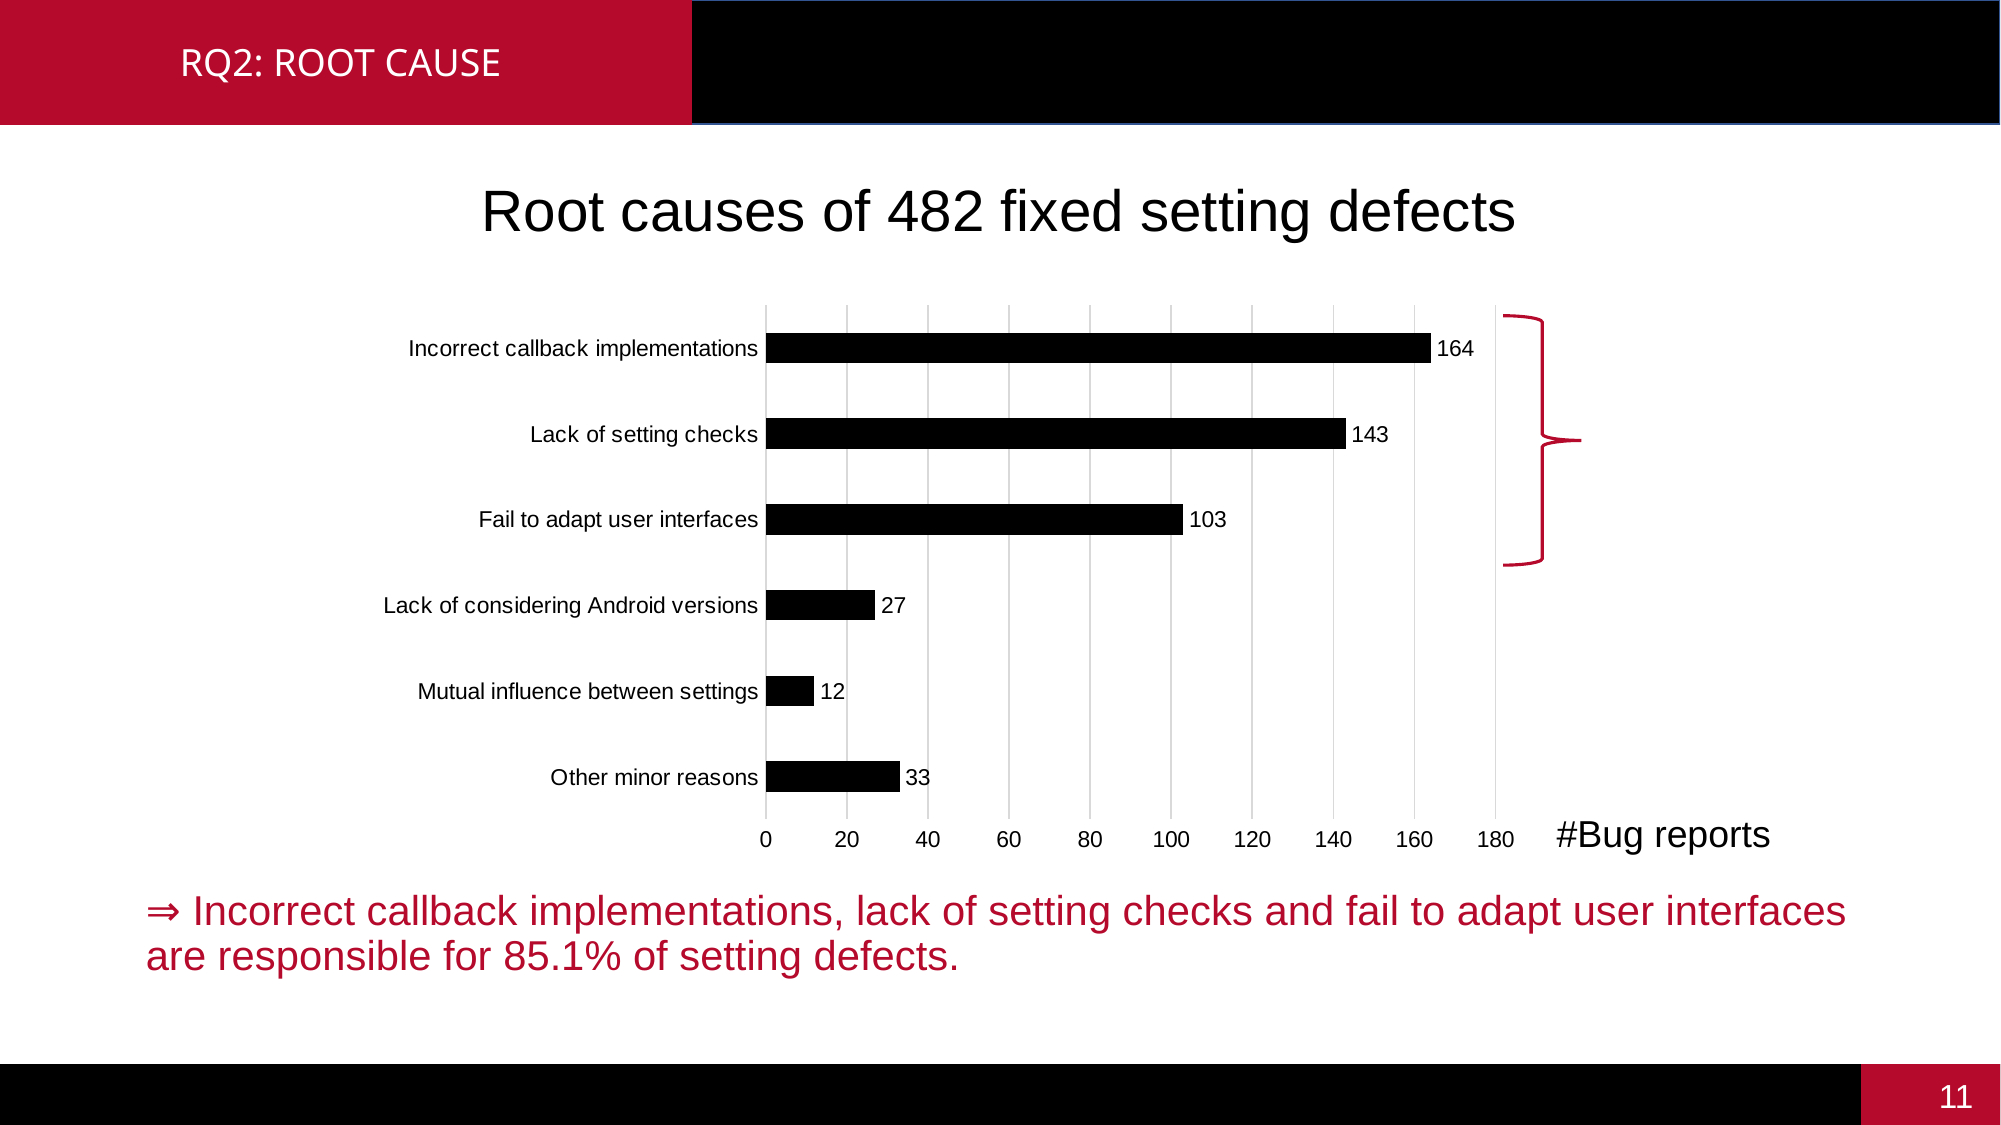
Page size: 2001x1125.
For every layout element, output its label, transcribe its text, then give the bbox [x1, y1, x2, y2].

text_box ⇒ Incorrect callback implementations, lack of setting checks and fail to adapt user interfaces are responsible for 85.1% of setting defects. [131, 882, 1869, 988]
chart [359, 293, 1539, 864]
text_box RQ2: ROOT CAUSE [0, 0, 692, 125]
slide_number 10 [1912, 1056, 2000, 1125]
text_box [1539, 319, 1582, 562]
text_box [692, 0, 2000, 125]
text_box Root causes of 482 fixed setting defects [466, 165, 1534, 251]
text_box #Bug reports [1539, 802, 1786, 863]
